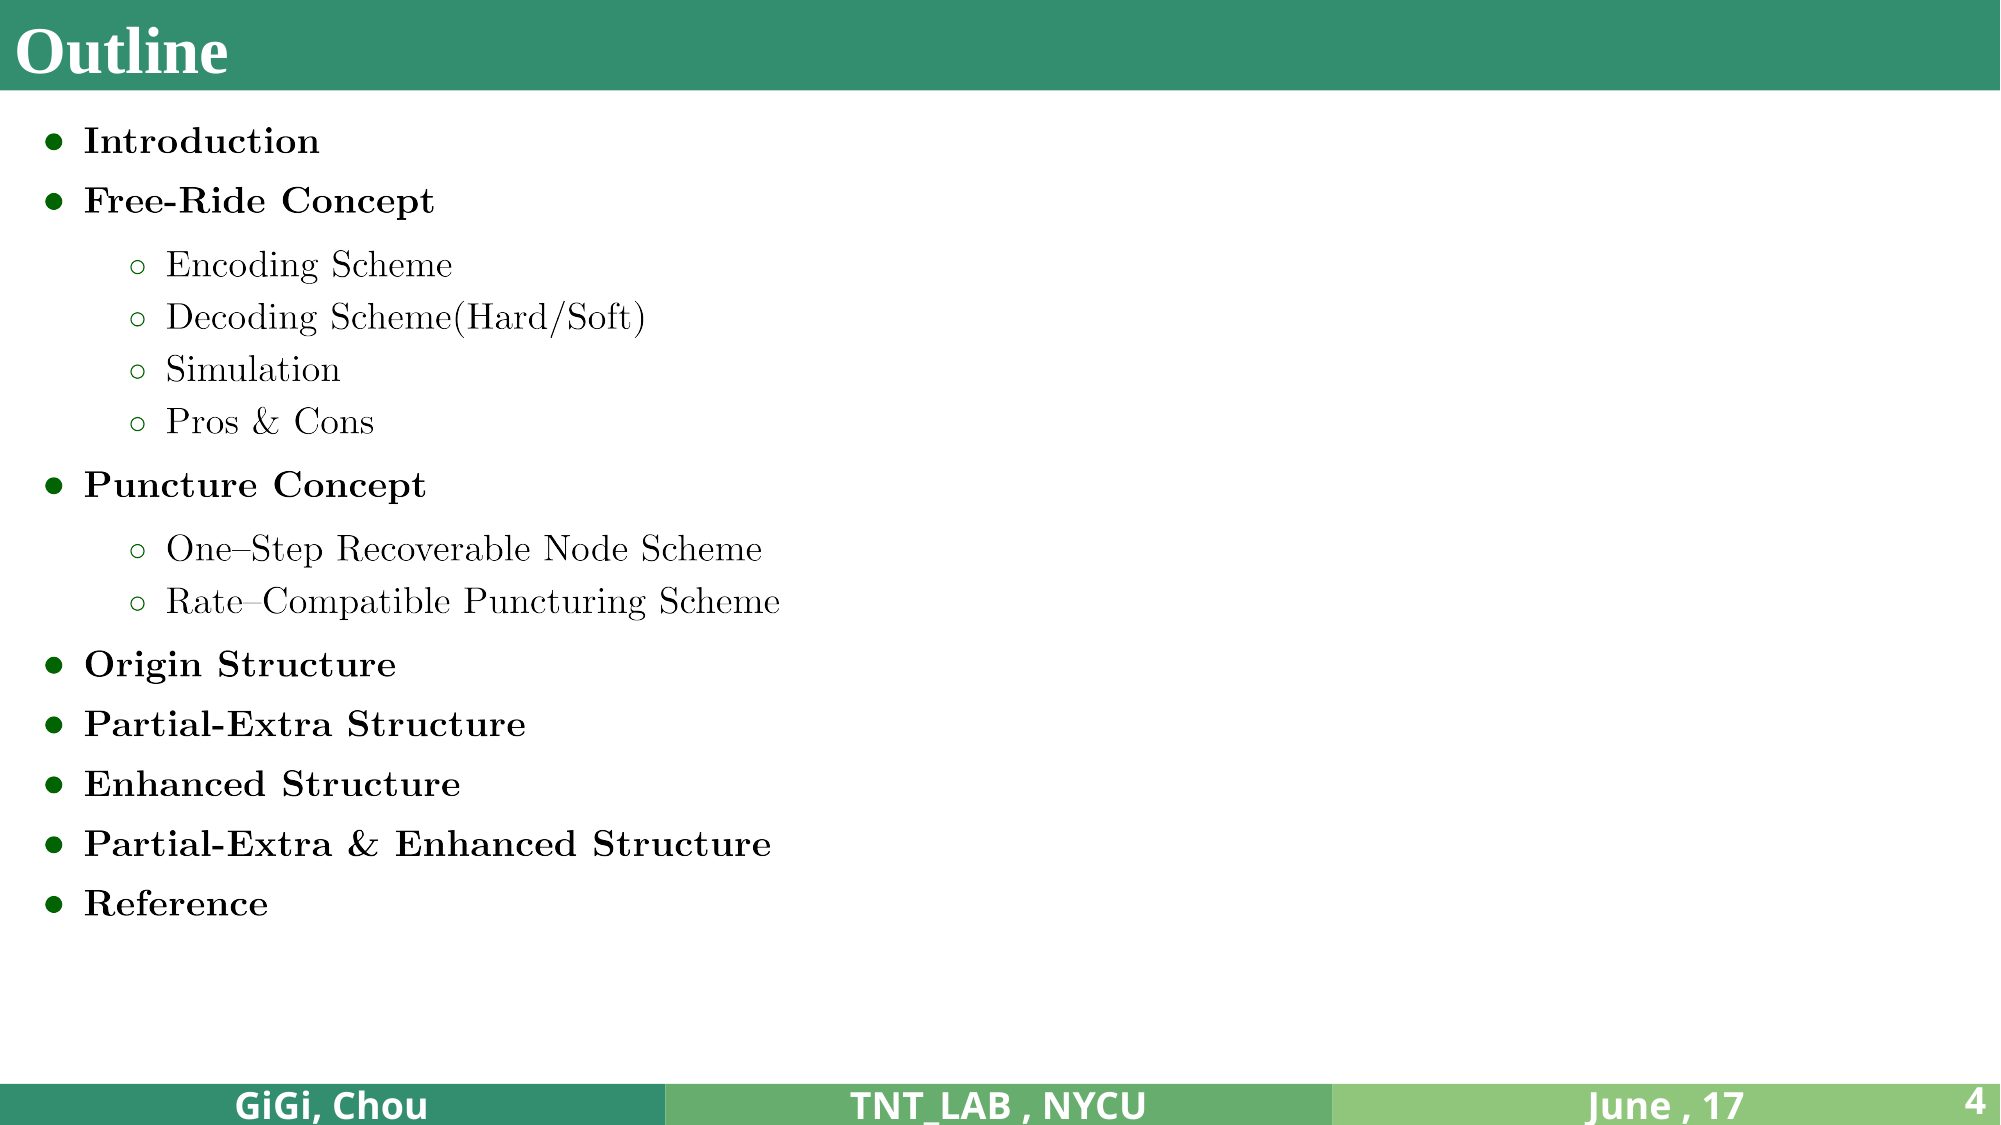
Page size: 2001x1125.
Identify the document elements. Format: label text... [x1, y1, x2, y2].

slide_number 4 [1551, 1083, 2000, 1121]
picture [44, 126, 779, 917]
text_box Outline [0, 0, 1280, 95]
